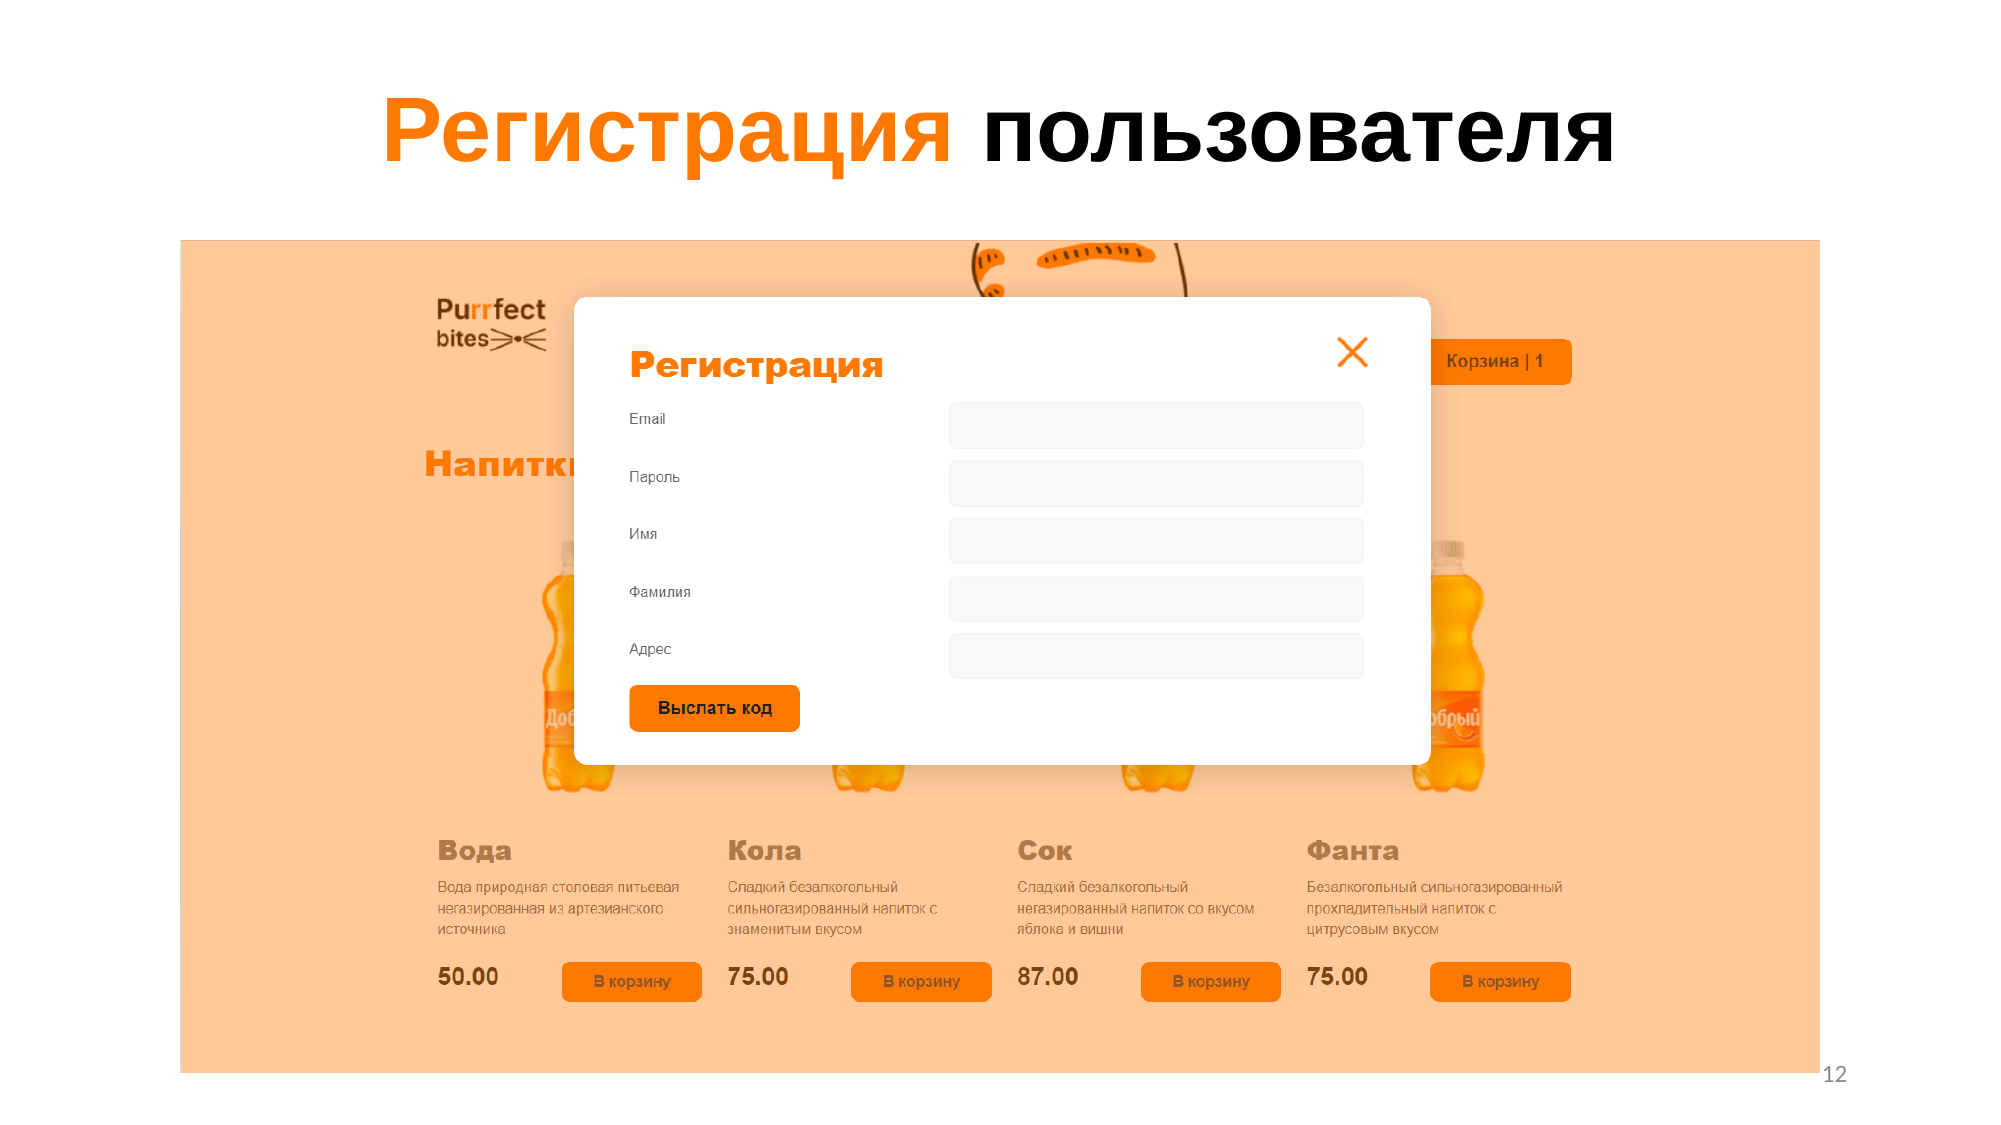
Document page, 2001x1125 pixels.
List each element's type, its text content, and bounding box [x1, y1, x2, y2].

title Регистрация пользователя [0, 23, 2000, 241]
picture [180, 240, 1820, 1073]
slide_number 12 [1412, 1042, 1863, 1103]
